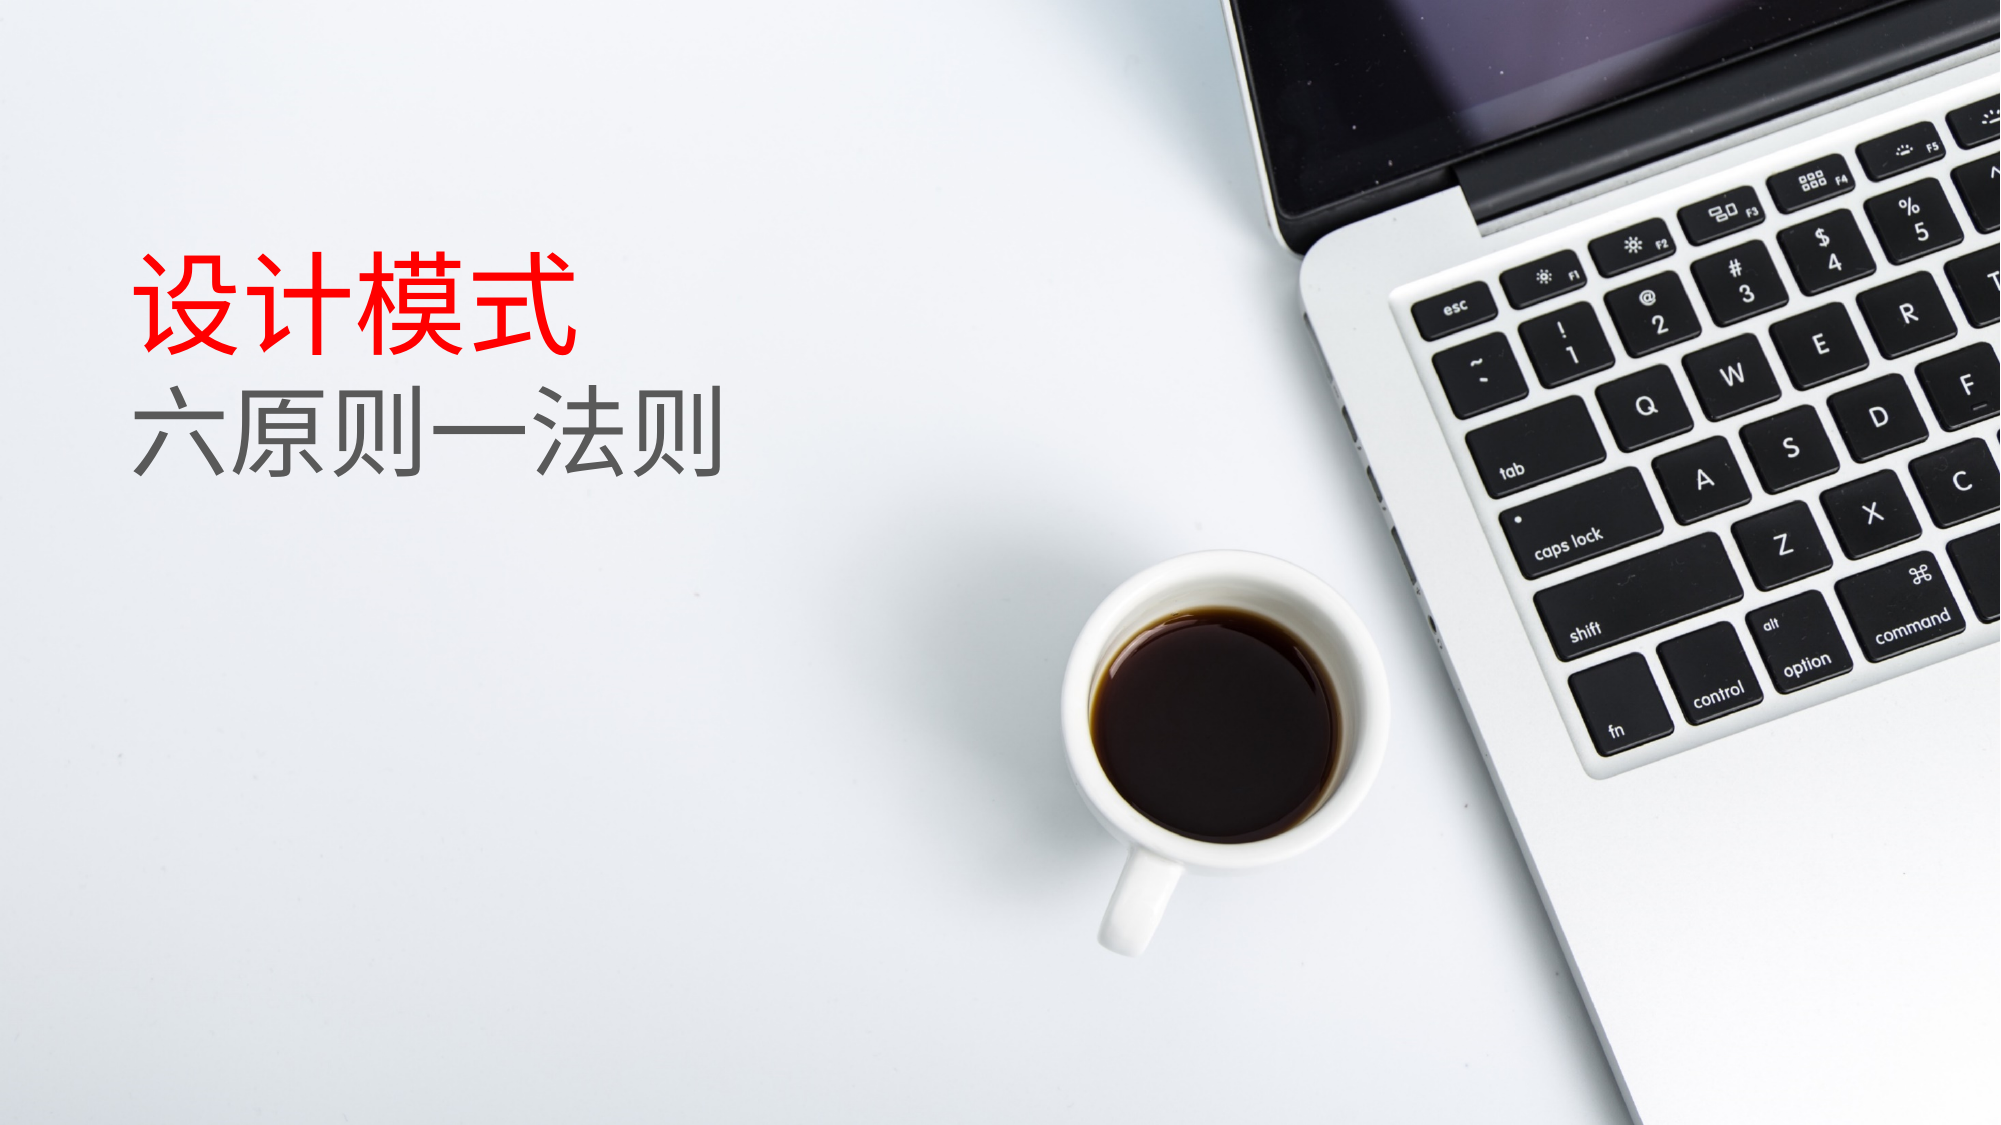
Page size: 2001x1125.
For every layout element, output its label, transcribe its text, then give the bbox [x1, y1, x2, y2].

picture [0, 0, 2000, 1125]
text_box 设计模式 六原则一法则 [115, 227, 1304, 497]
